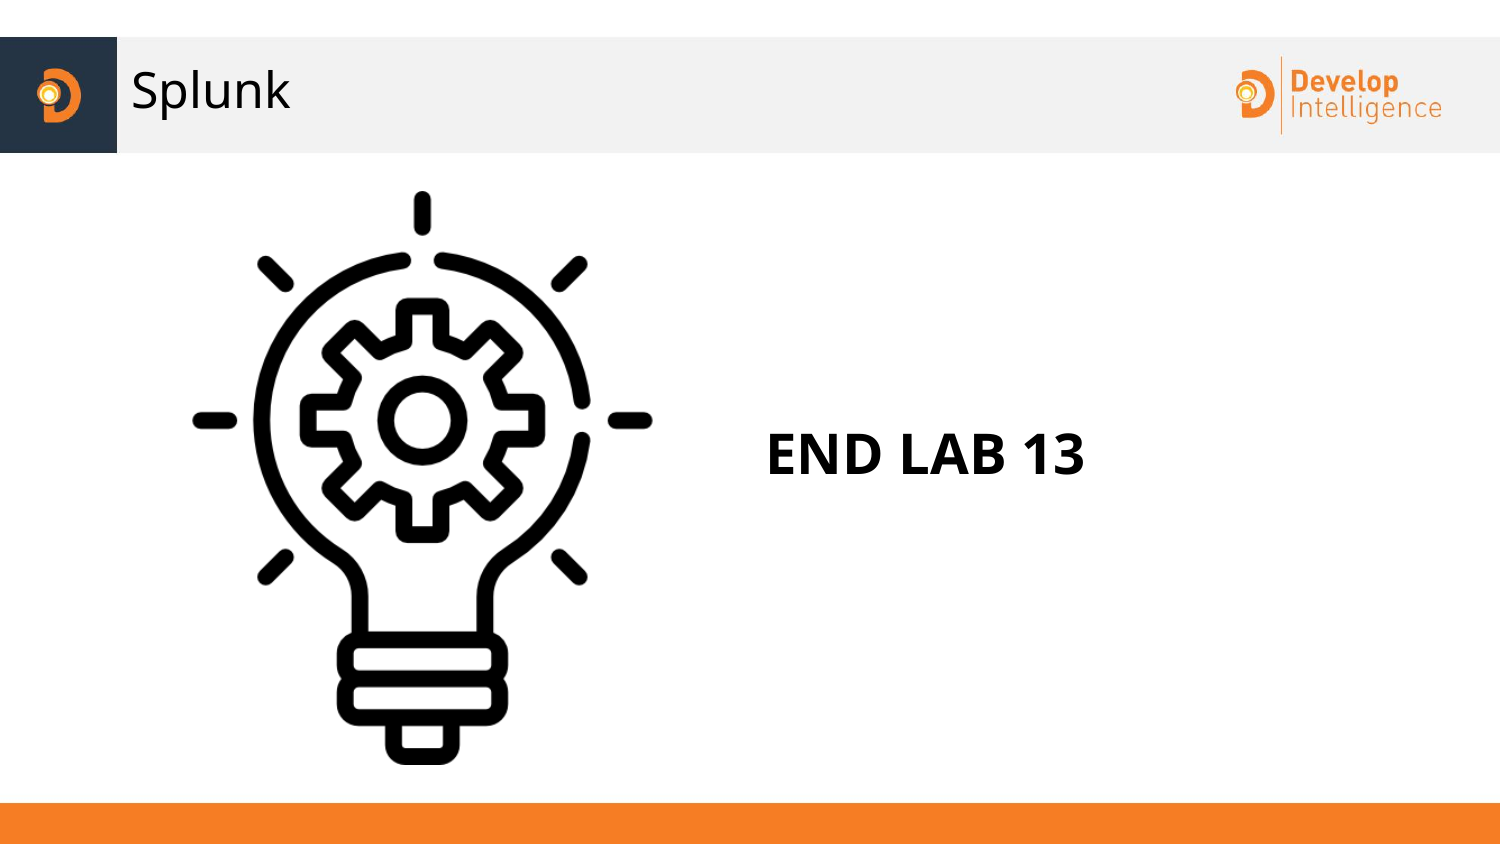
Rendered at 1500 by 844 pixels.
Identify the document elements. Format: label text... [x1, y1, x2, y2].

text_box END LAB 13 [750, 403, 1492, 644]
picture [0, 0, 1500, 844]
title Splunk [119, 36, 1112, 149]
